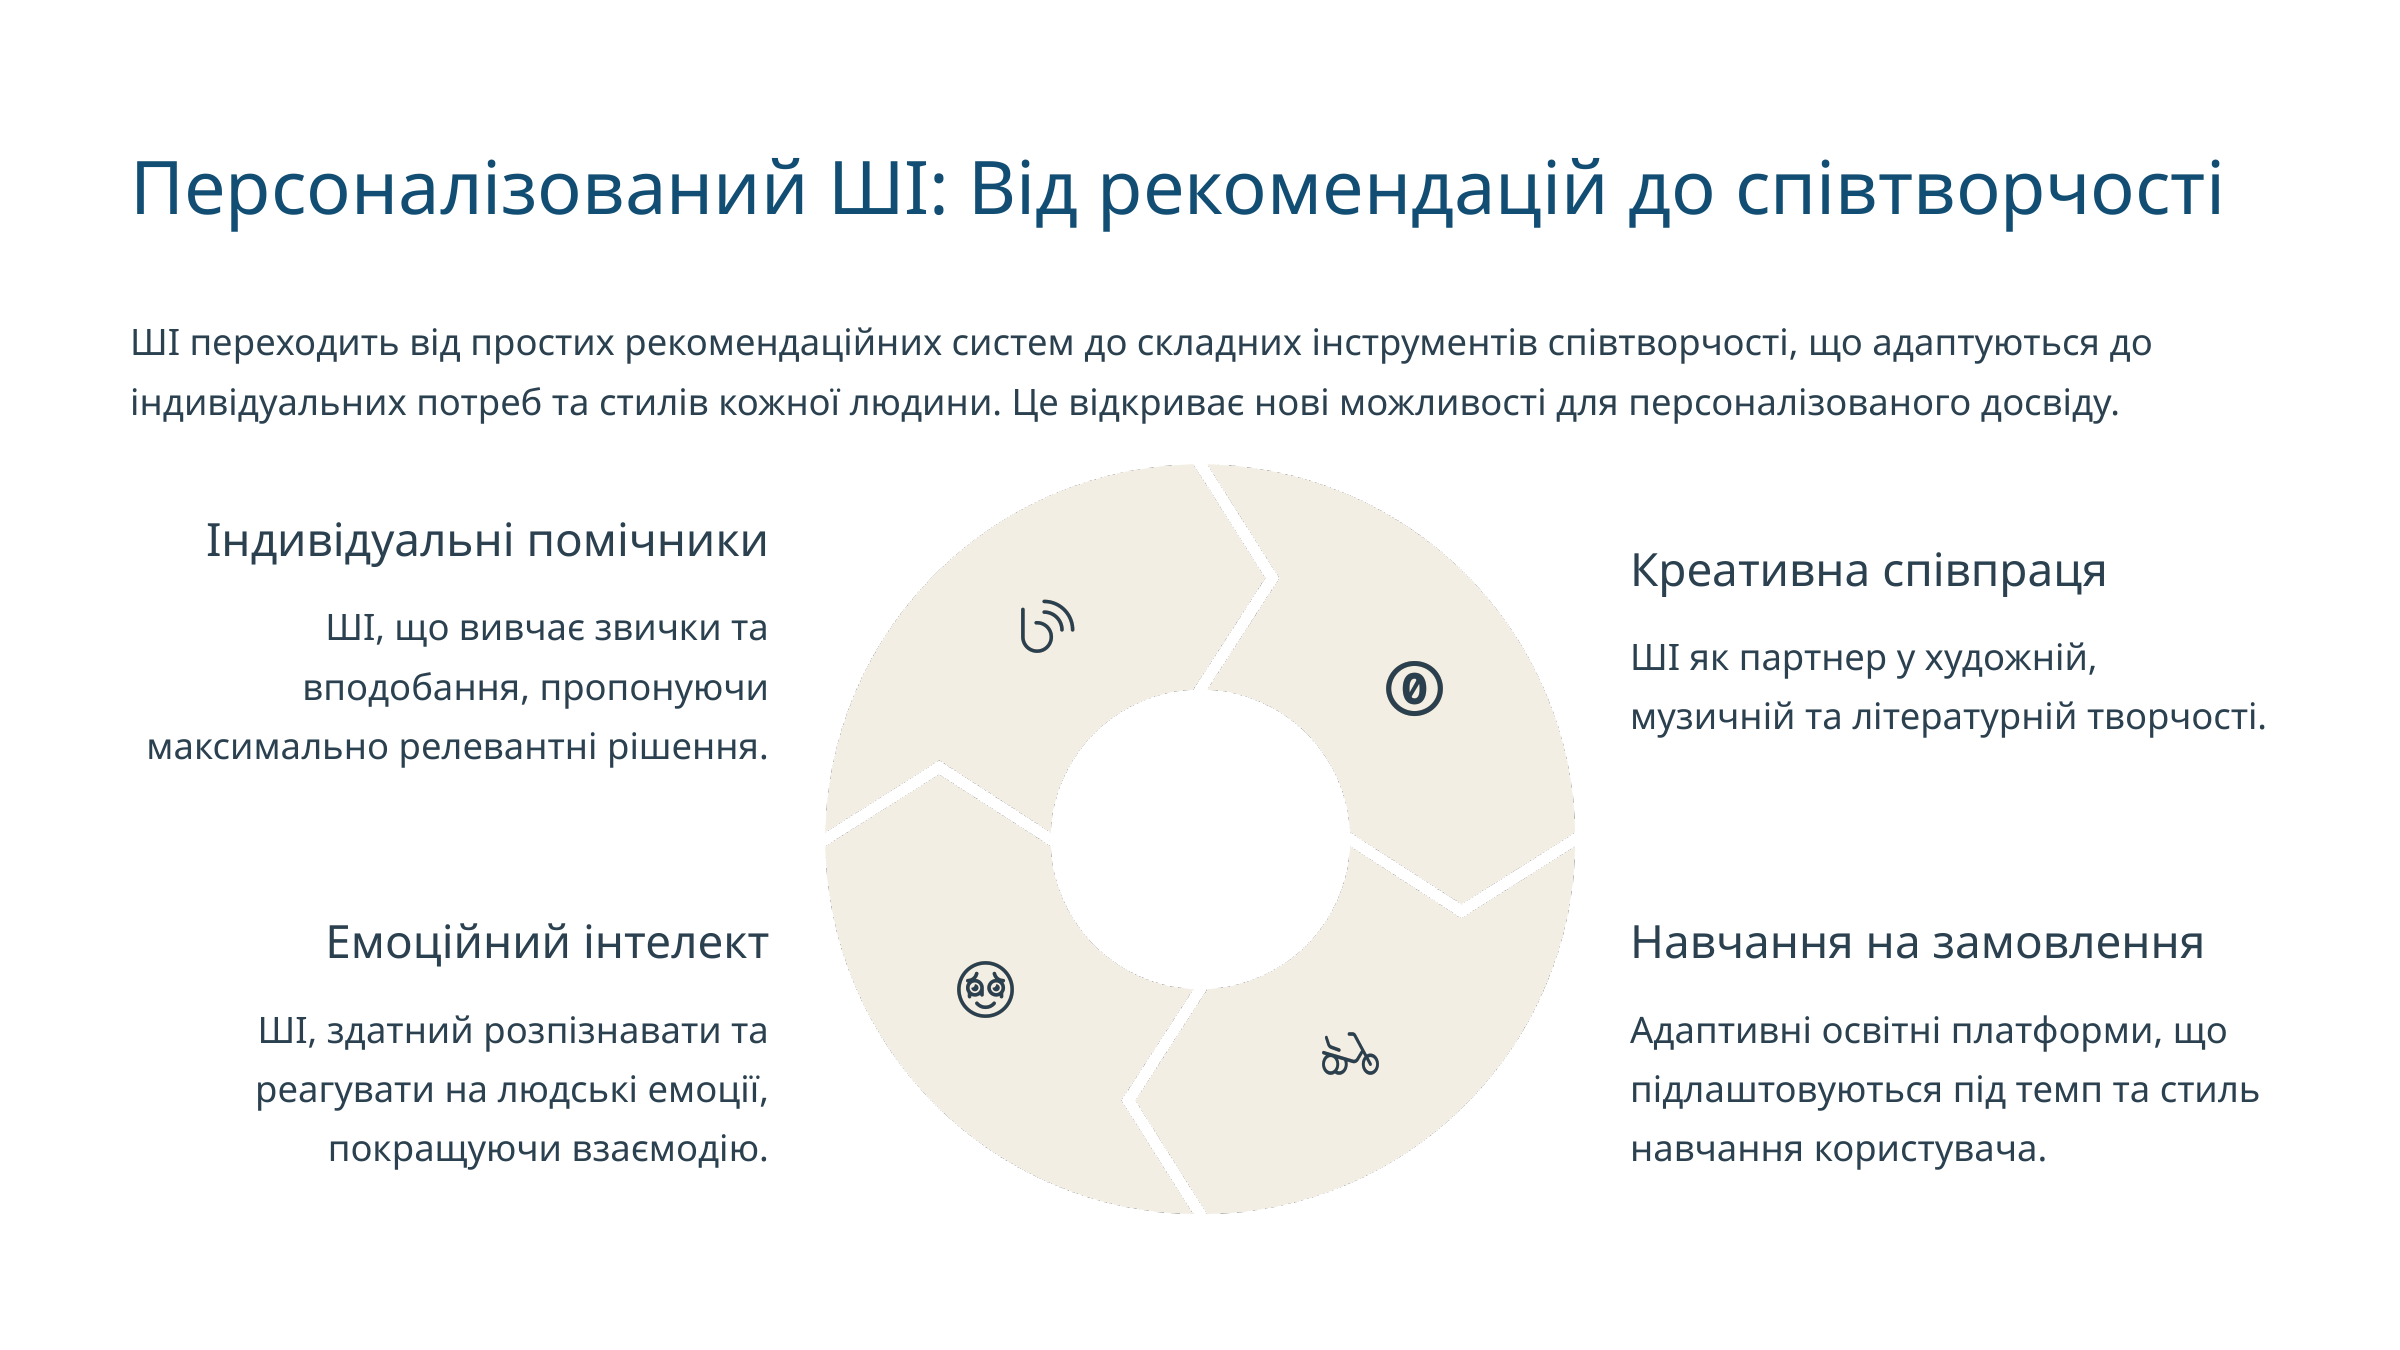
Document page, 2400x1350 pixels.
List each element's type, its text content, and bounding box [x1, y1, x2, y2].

text_box ШІ переходить від простих рекомендаційних систем до складних інструментів співтворчості, що адаптуються до індивідуальних потреб та стилів кожної людини. Це відкриває нові можливості для персоналізованого досвіду. [130, 303, 2270, 423]
text_box ШІ, здатний розпізнавати та реагувати на людські емоції, покращуючи взаємодію. [130, 991, 770, 1170]
text_box ШІ як партнер у художній, музичній та літературній творчості. [1630, 618, 2270, 738]
text_box Адаптивні освітні платформи, що підлаштовуються під темп та стиль навчання користувача. [1630, 991, 2270, 1170]
text_box Креативна співпраця [1630, 538, 2112, 597]
text_box Індивідуальні помічники [205, 508, 770, 567]
text_box Навчання на замовлення [1630, 910, 2210, 969]
text_box ШІ, що вивчає звички та вподобання, пропонуючи максимально релевантні рішення. [130, 588, 770, 768]
text_box Персоналізований ШІ: Від рекомендацій до співтворчості [130, 136, 2221, 230]
picture [825, 464, 1575, 1214]
text_box Емоційний інтелект [304, 910, 770, 969]
